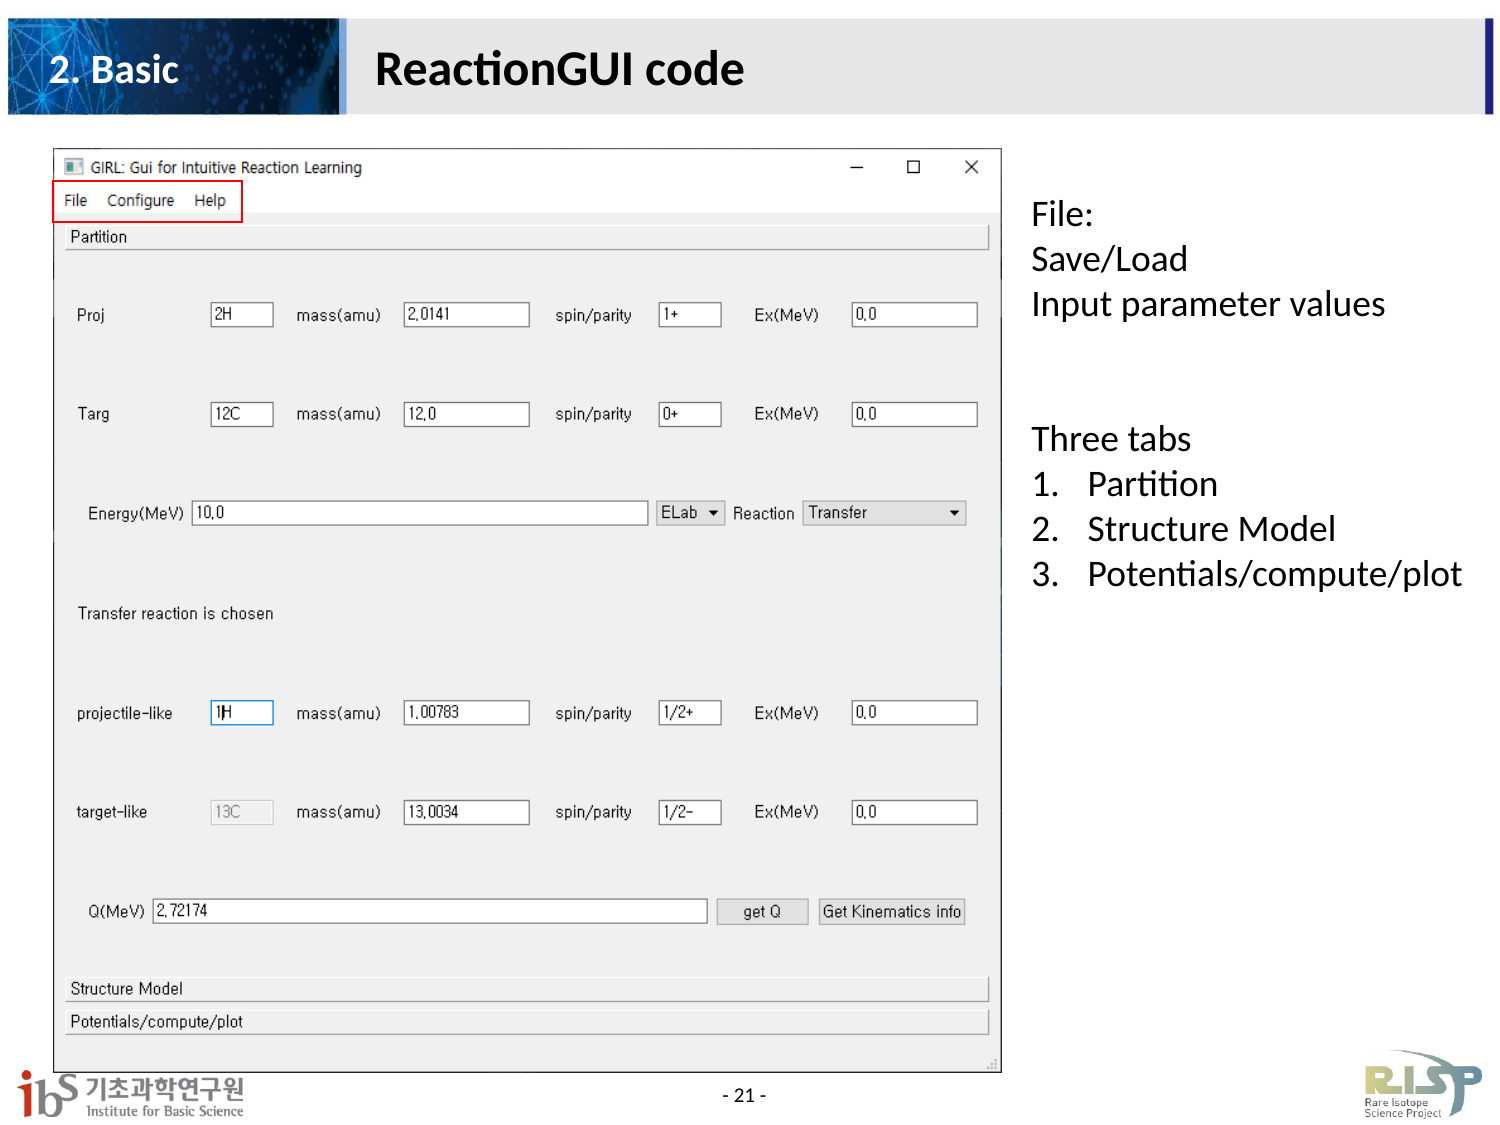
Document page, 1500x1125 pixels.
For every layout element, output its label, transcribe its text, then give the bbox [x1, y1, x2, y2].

picture [1364, 1049, 1482, 1119]
text_box File: Save/Load Input parameter values Three tabs Partition Structure Model Potentials/compute/plot [1016, 181, 1478, 737]
picture [2, 10, 1500, 130]
picture [17, 148, 1003, 1117]
